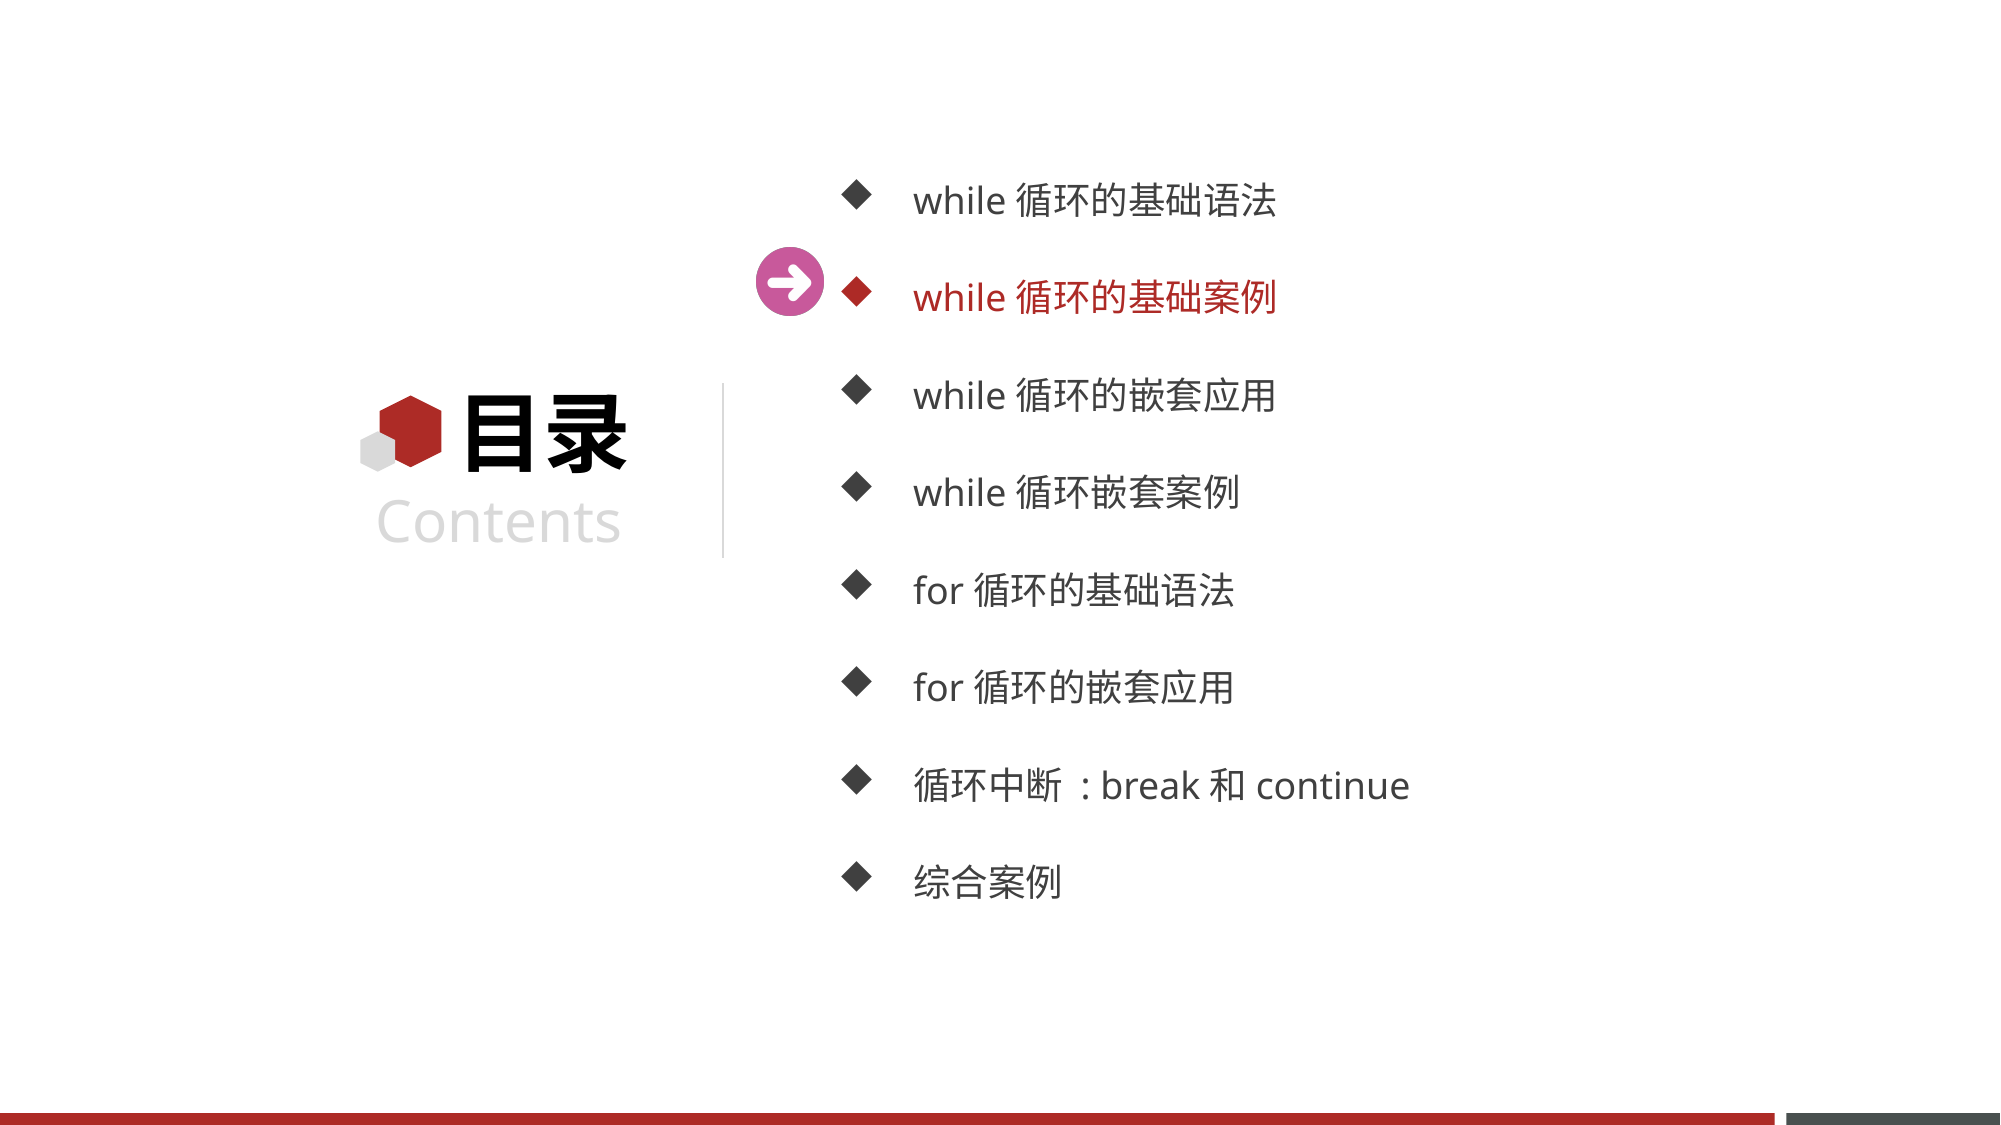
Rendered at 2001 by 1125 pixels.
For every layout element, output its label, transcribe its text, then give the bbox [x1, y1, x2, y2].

picture [755, 247, 824, 316]
list while循环的基础语法 while循环的基础案例 while循环的嵌套应用 while循环嵌套案例 for循环的基础语法 for循环的嵌套应用 循环中断 : break和continue 综合案例 [823, 168, 1804, 868]
